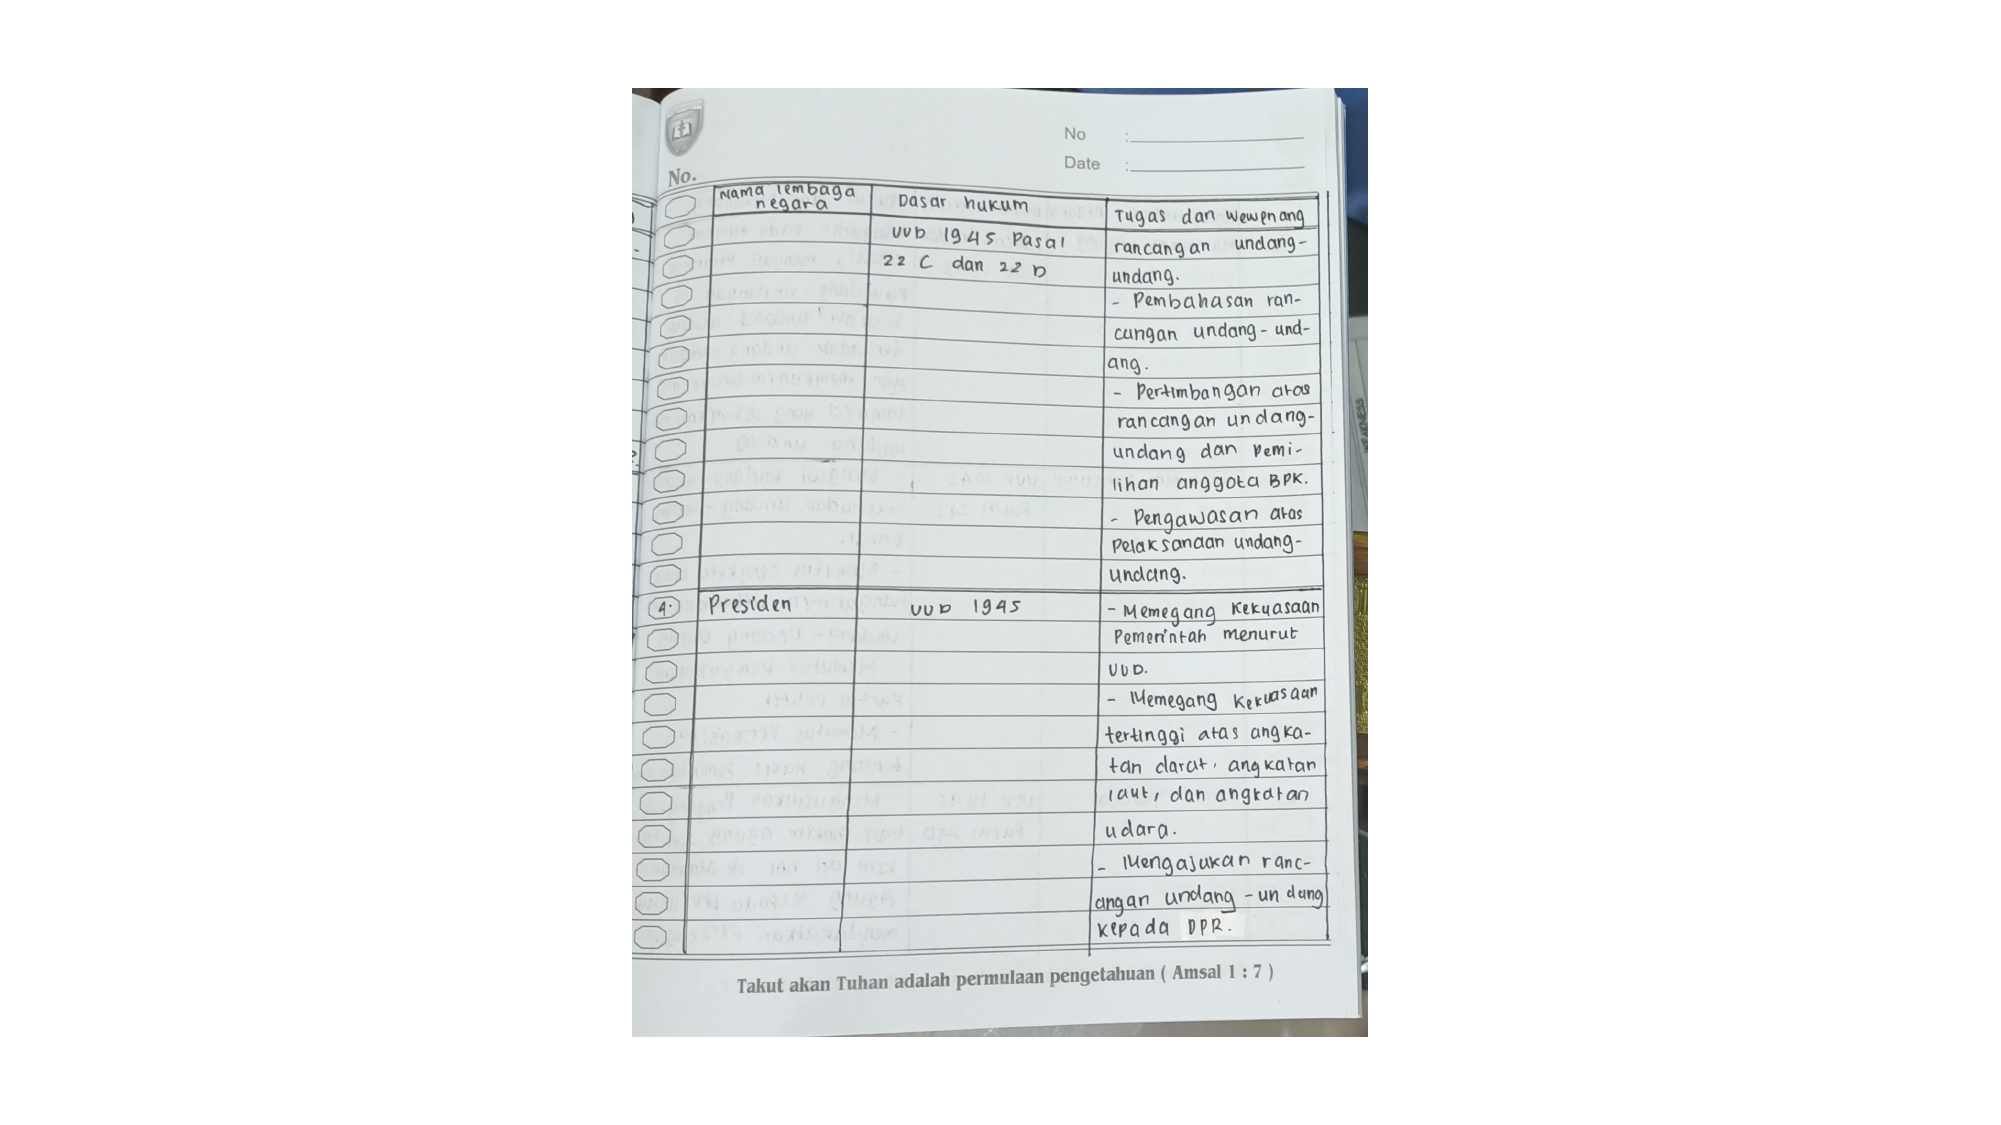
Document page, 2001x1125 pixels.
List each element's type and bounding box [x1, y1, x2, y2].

list [632, 88, 1368, 1037]
